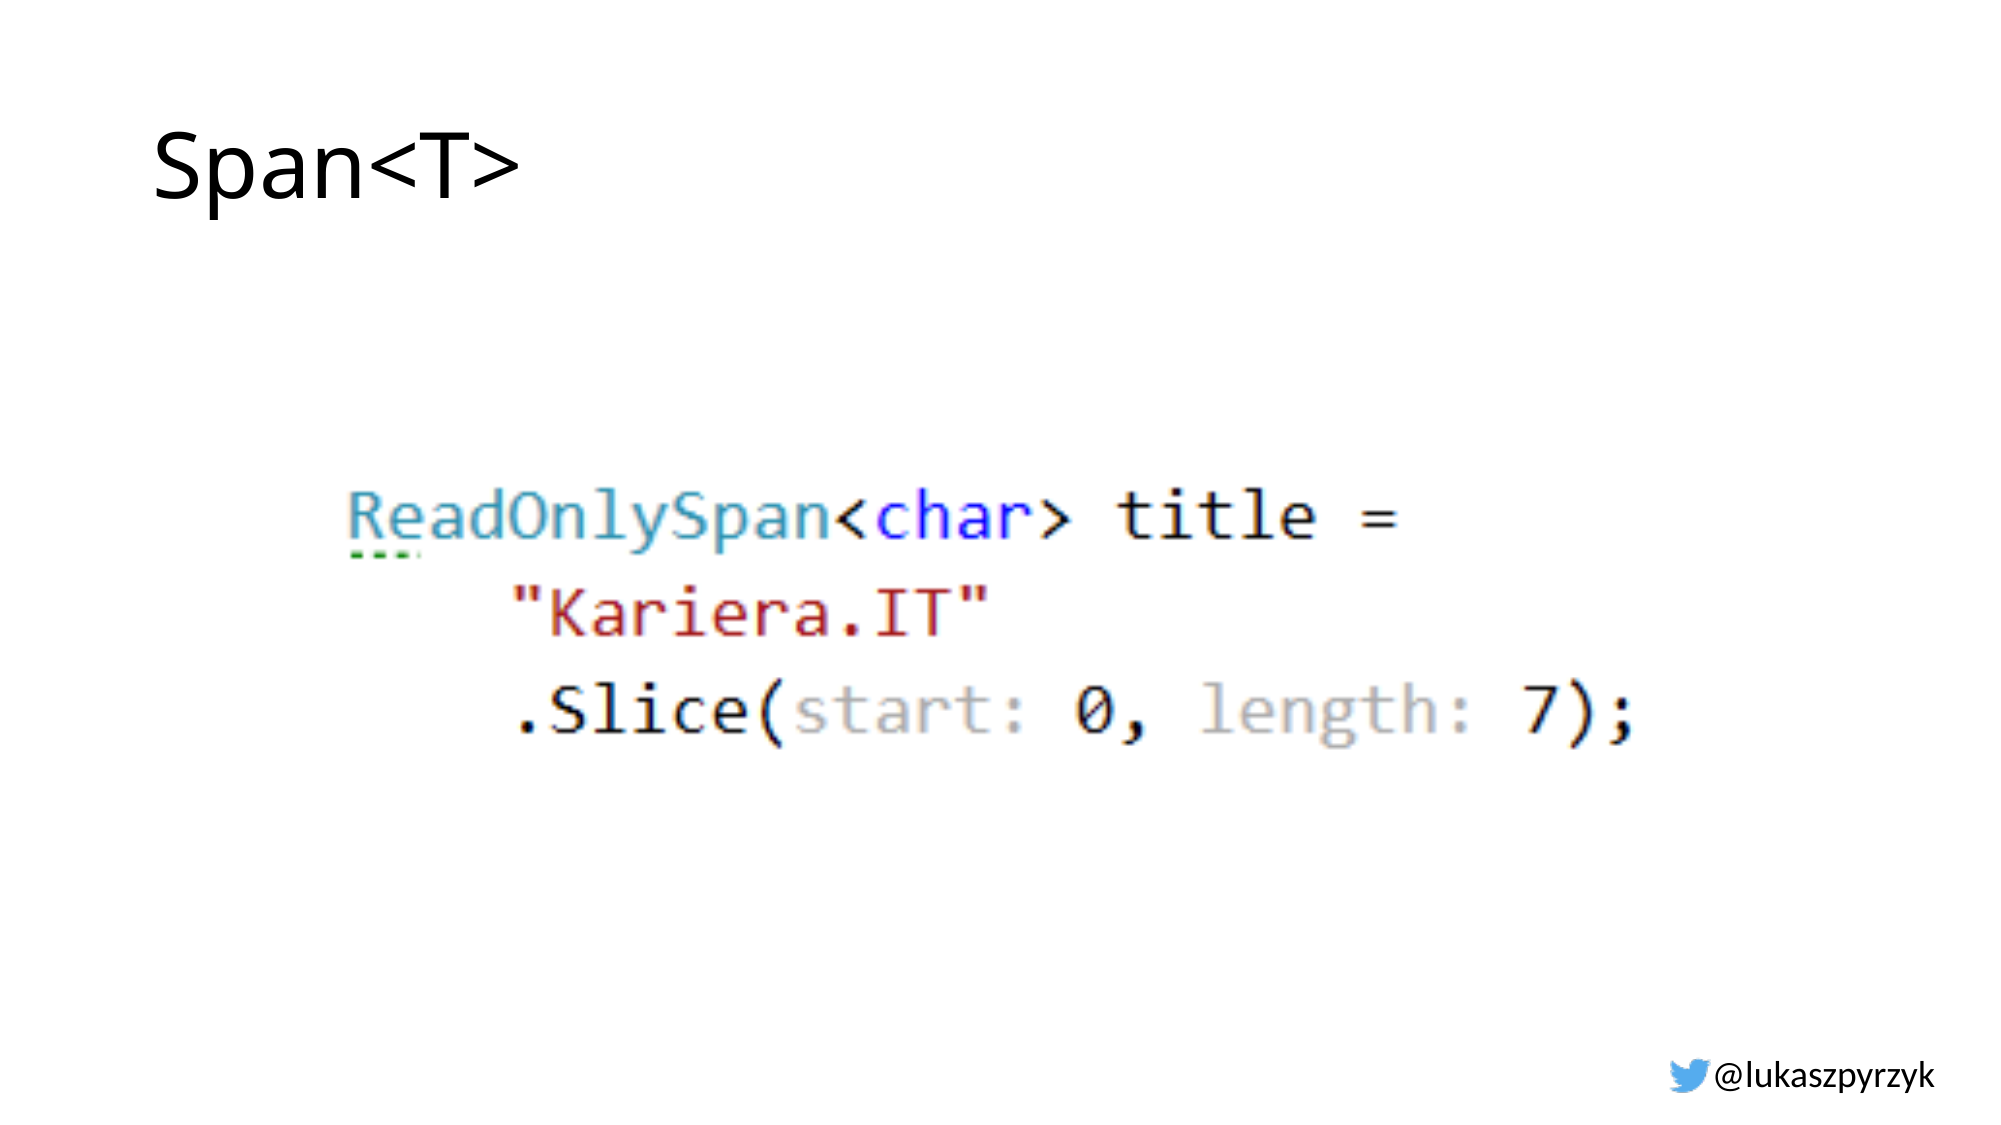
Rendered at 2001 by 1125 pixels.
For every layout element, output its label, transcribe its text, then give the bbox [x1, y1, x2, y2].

title Span<T> [137, 59, 1863, 278]
picture [337, 474, 1663, 812]
picture [1669, 1054, 1711, 1096]
text_box @lukaszpyrzyk [1697, 1042, 1970, 1102]
